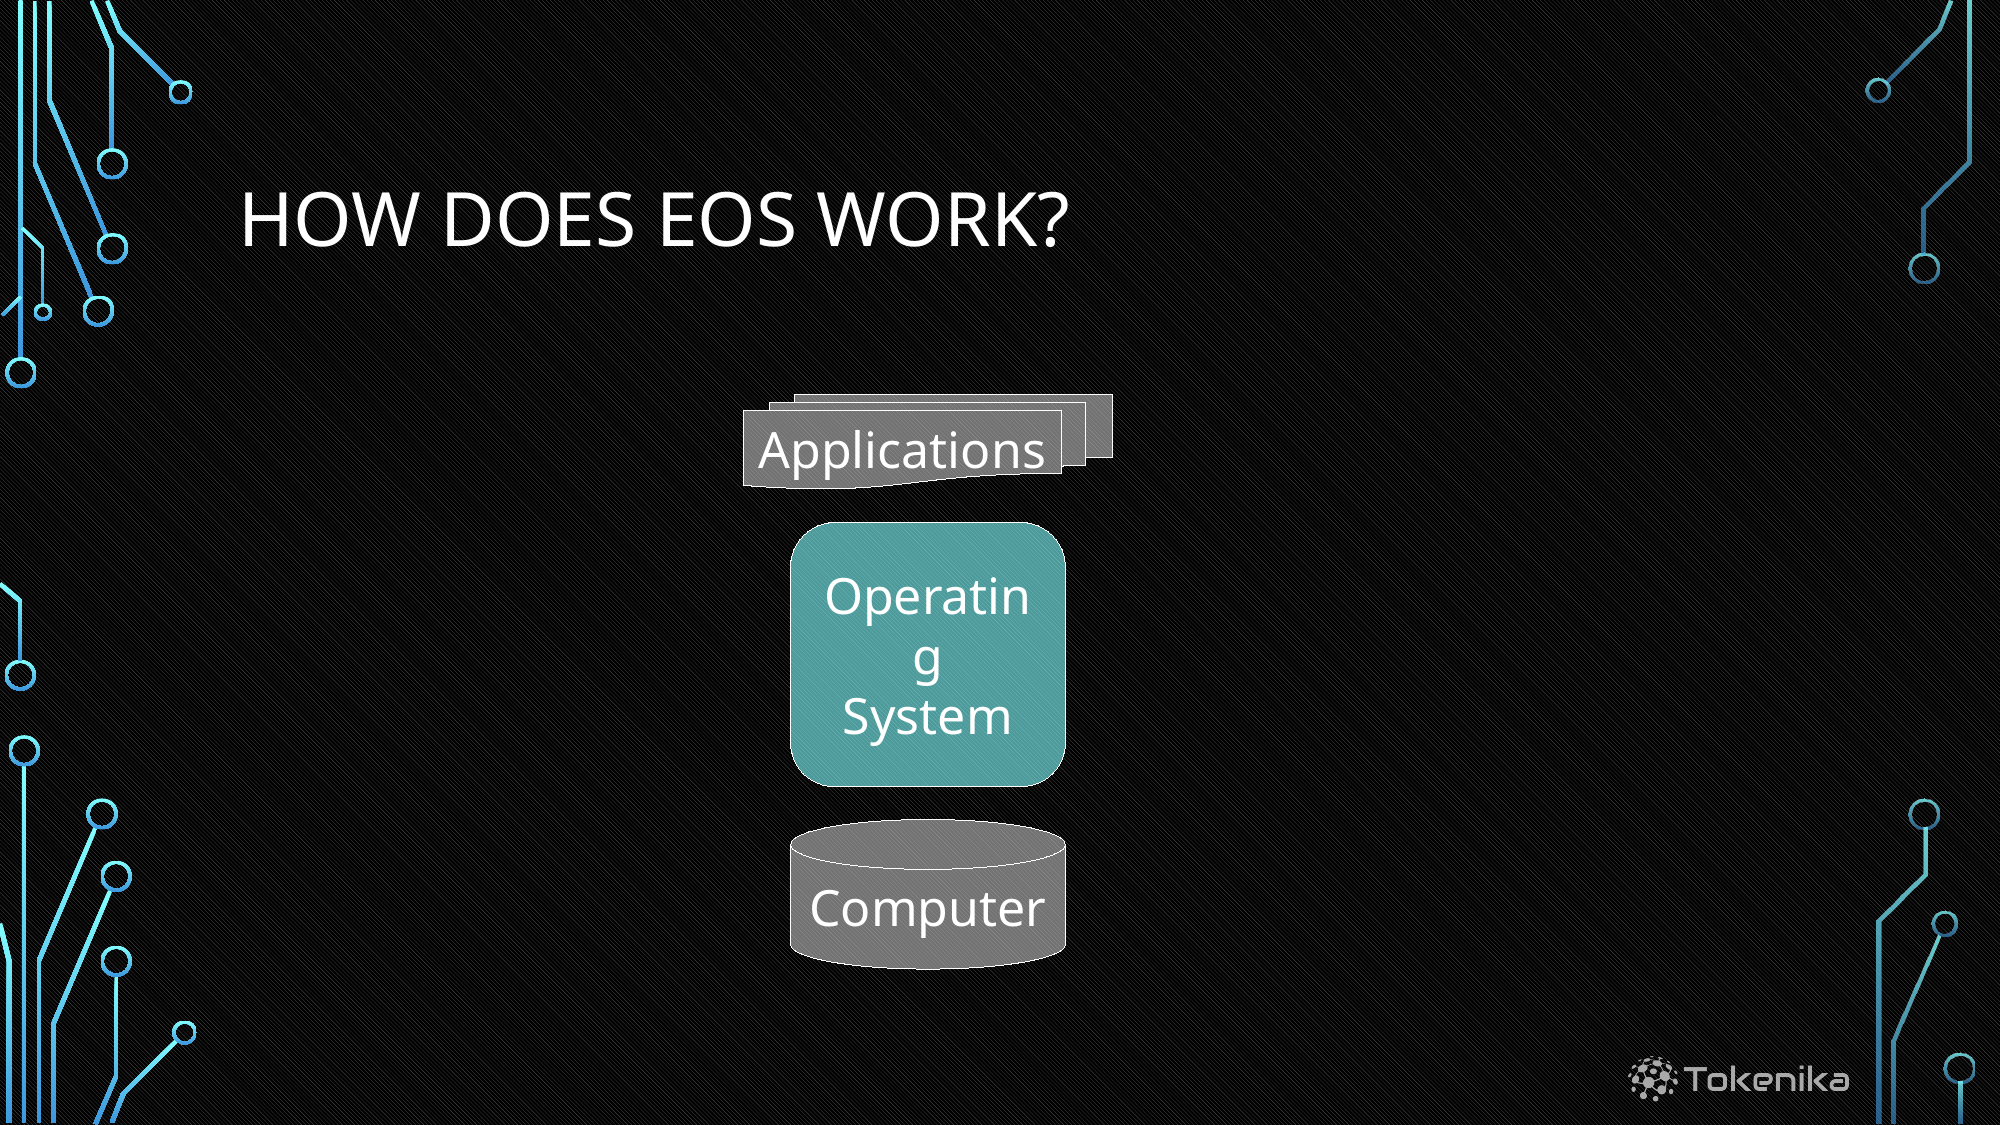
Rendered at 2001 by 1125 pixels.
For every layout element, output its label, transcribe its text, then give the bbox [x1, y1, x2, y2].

title HOW DOES EOS WORK? [223, 101, 1849, 344]
text_box Applications [743, 394, 1113, 489]
picture [1628, 1056, 1849, 1103]
text_box Operating System [790, 522, 1066, 787]
text_box Computer [790, 819, 1066, 970]
